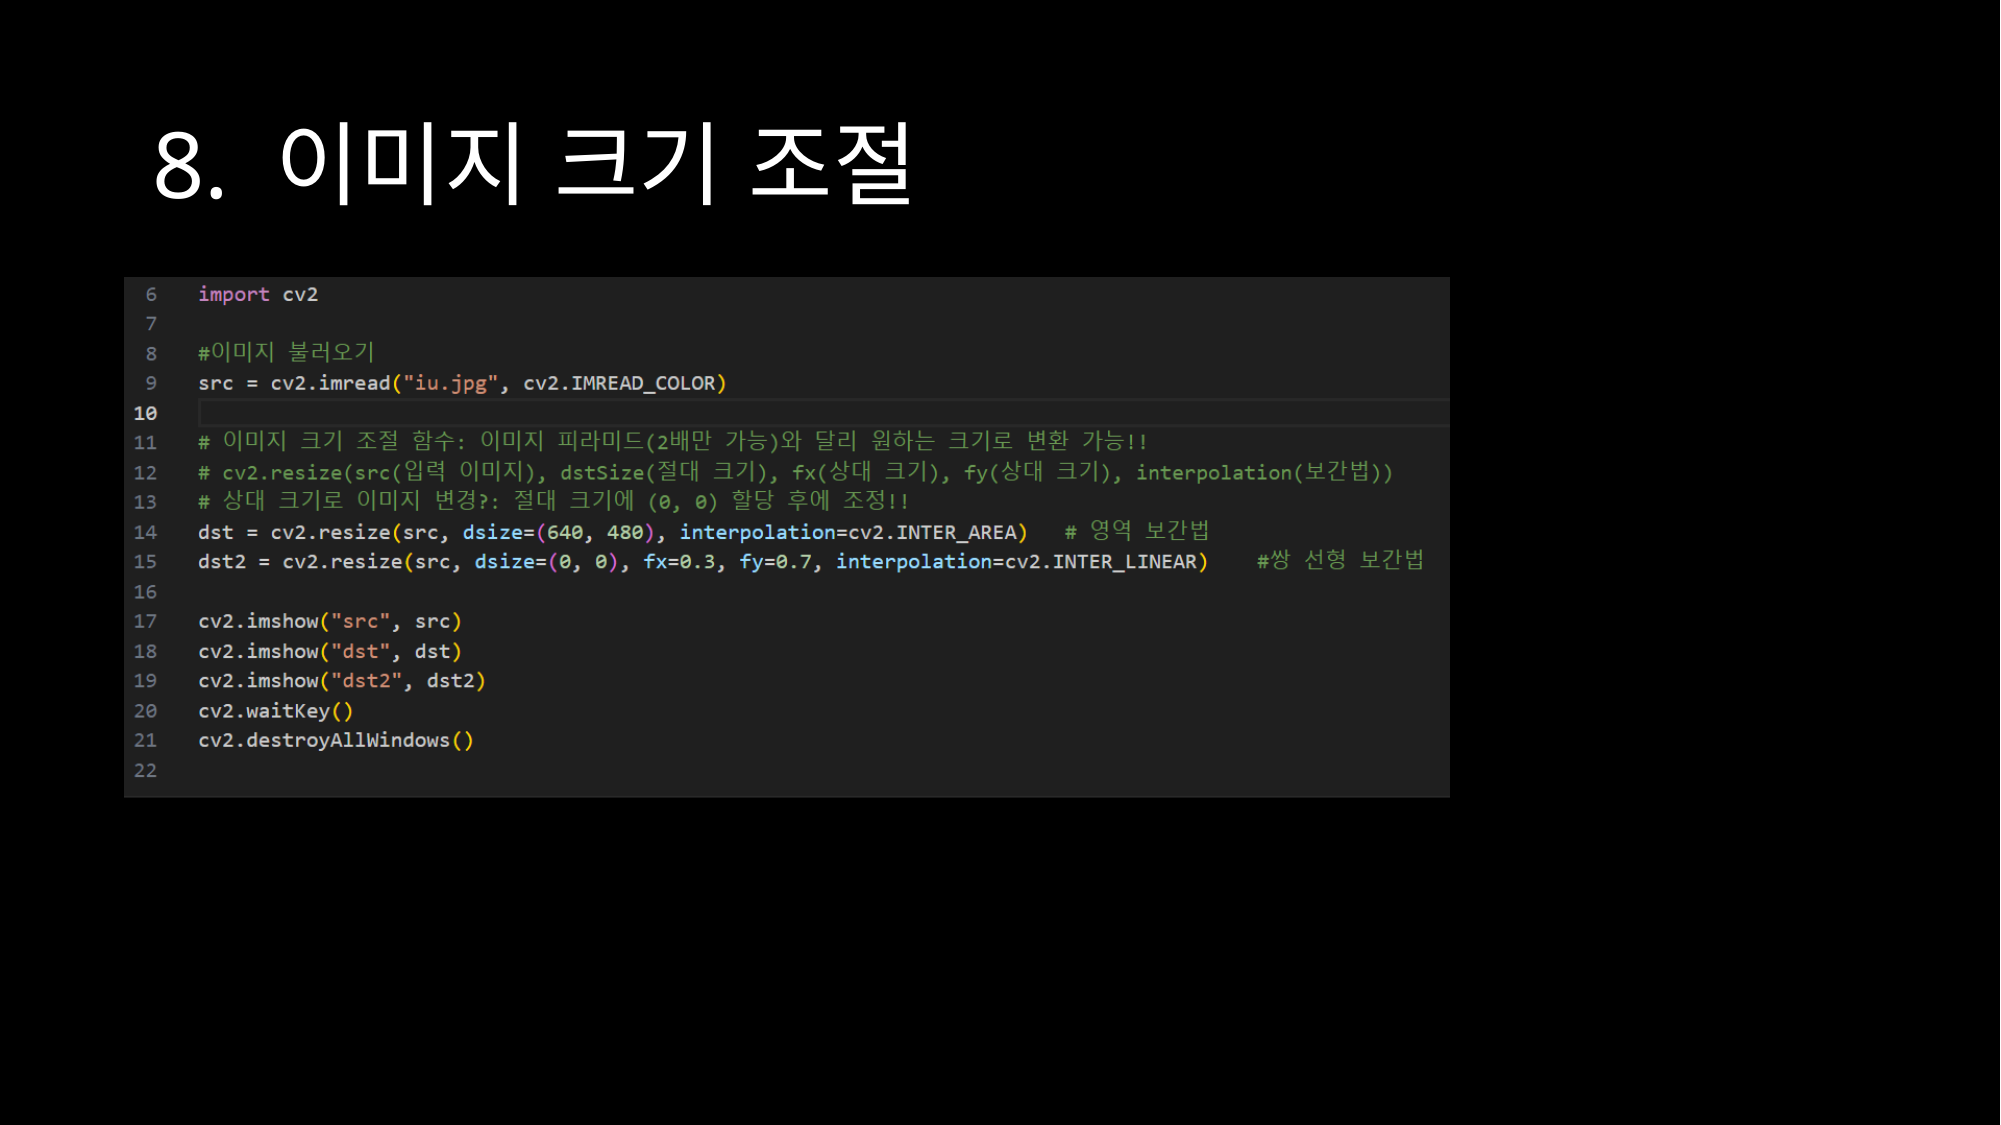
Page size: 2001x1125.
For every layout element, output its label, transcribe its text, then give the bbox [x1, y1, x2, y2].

title 8. 이미지 크기 조절 [137, 59, 1863, 278]
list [124, 277, 1450, 798]
